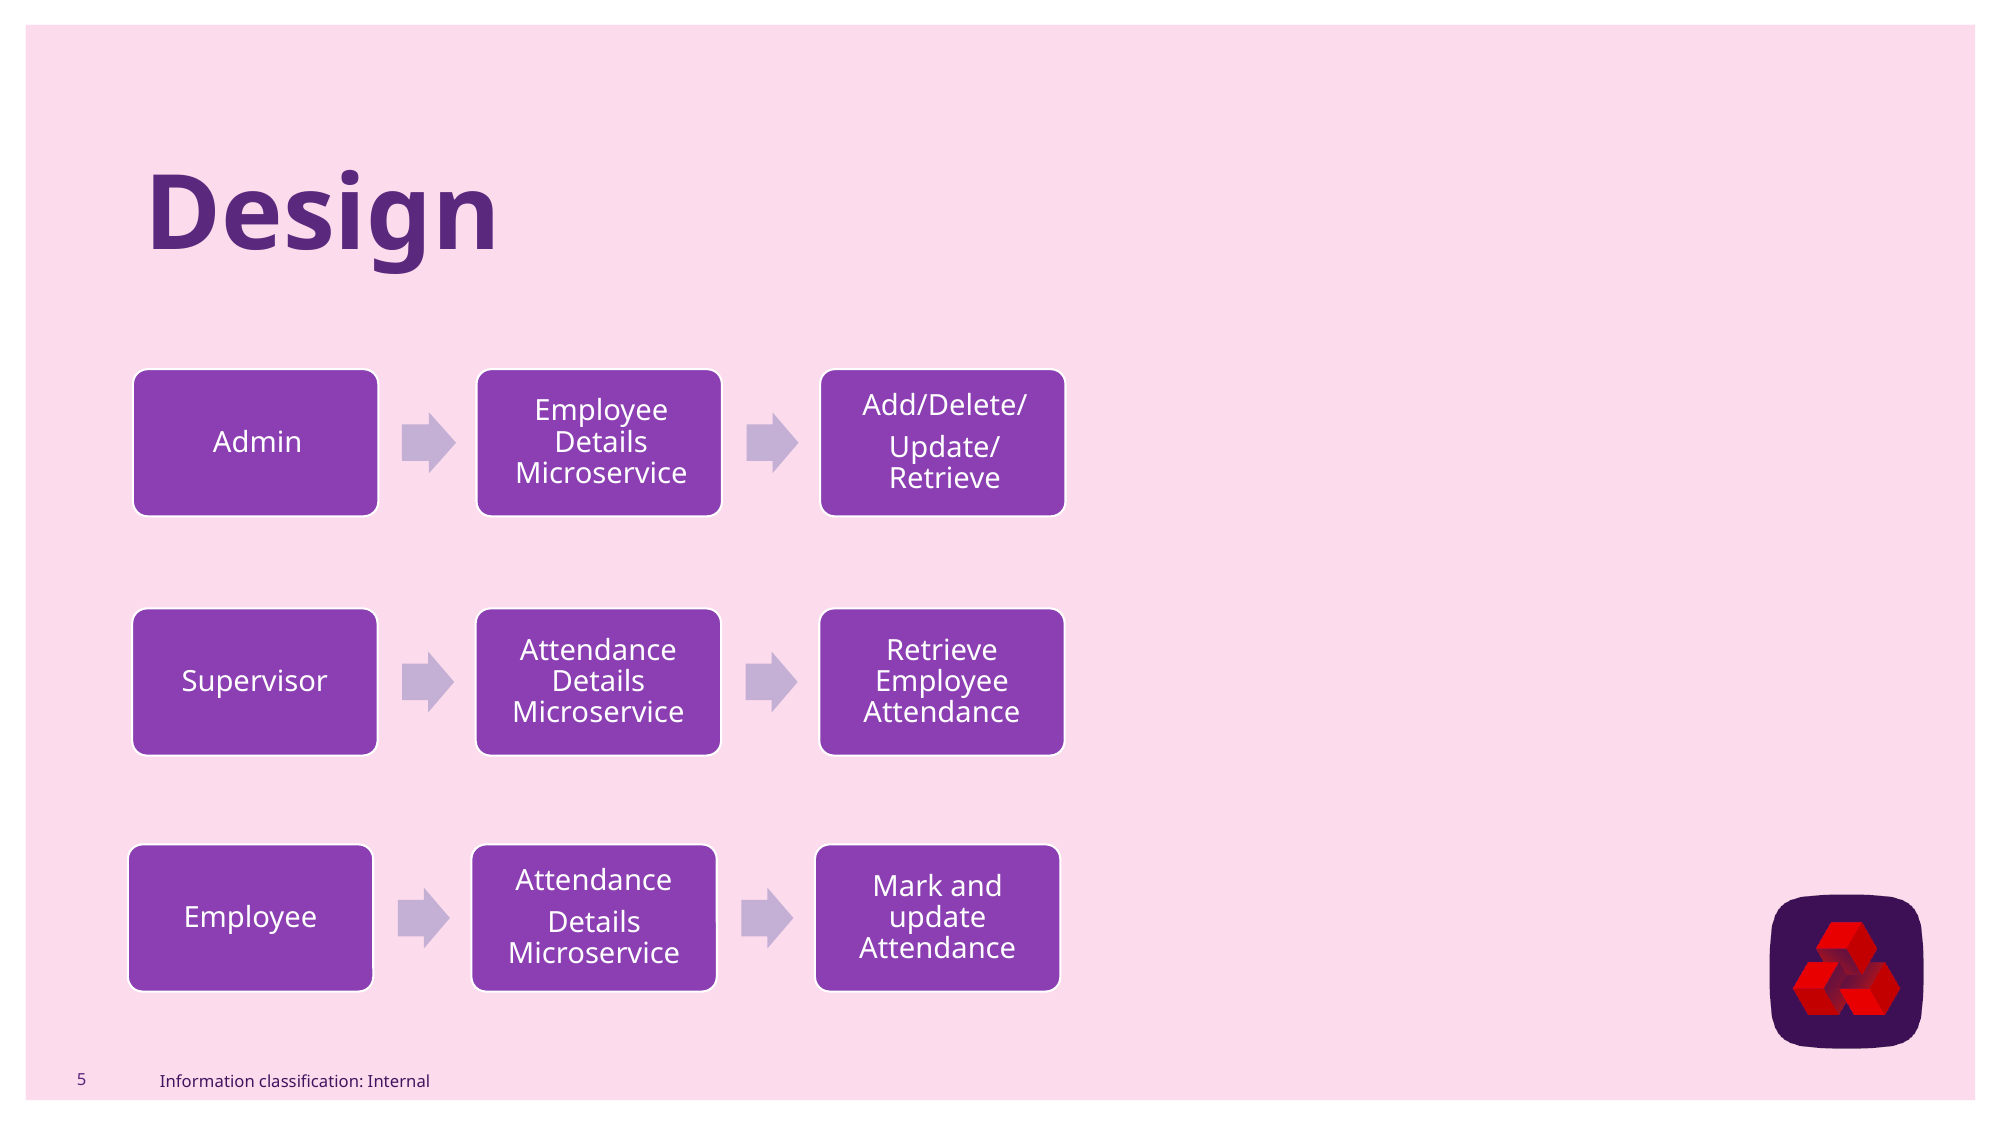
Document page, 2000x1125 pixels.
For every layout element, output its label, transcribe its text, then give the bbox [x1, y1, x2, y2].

slide_number 5 [76, 1068, 113, 1093]
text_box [475, 608, 722, 756]
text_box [814, 844, 1061, 992]
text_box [741, 887, 794, 949]
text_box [745, 651, 798, 713]
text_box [132, 311, 1067, 575]
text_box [819, 608, 1065, 756]
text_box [127, 844, 374, 992]
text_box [402, 651, 455, 713]
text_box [471, 844, 717, 992]
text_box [132, 608, 378, 756]
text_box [397, 887, 450, 949]
title Design [144, 155, 1265, 273]
picture [0, 0, 2000, 1125]
